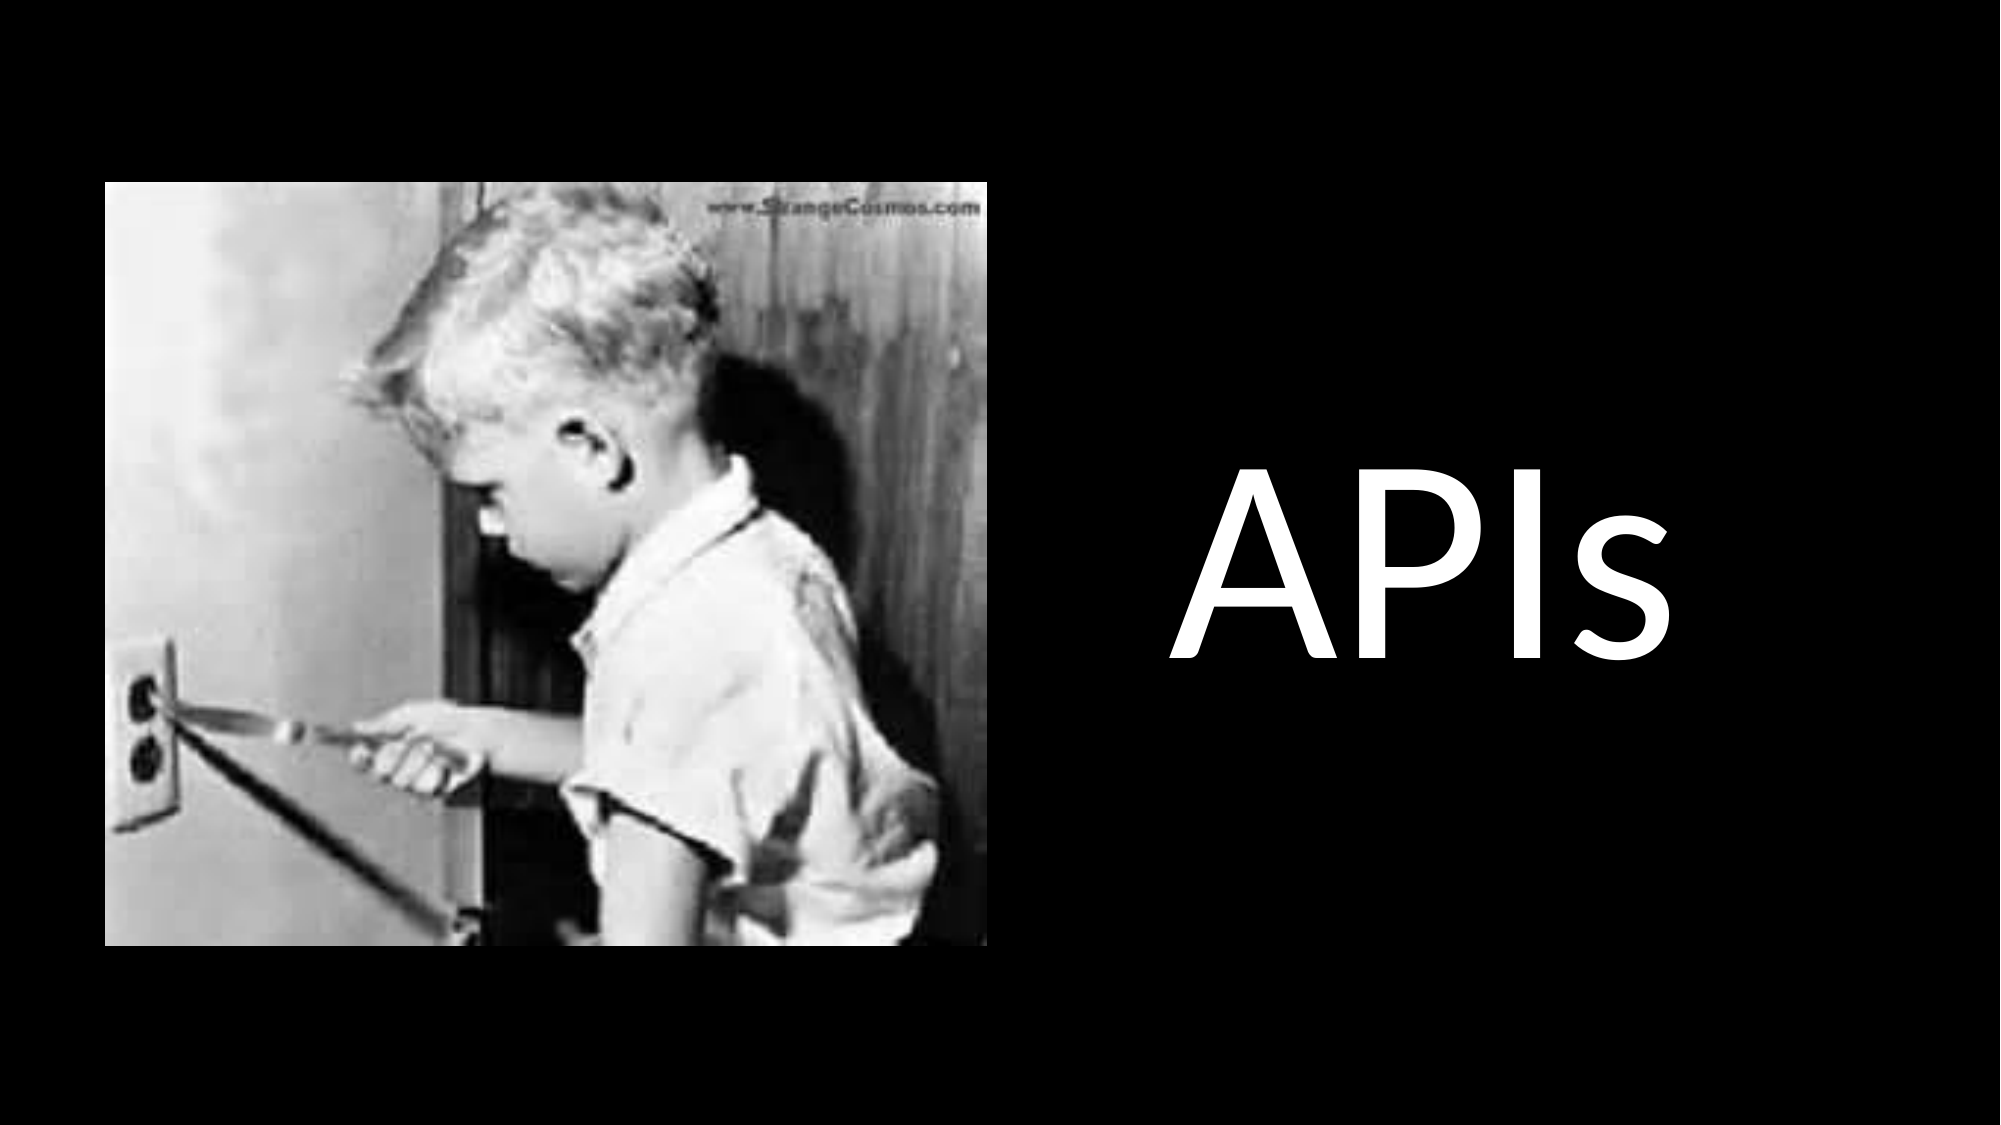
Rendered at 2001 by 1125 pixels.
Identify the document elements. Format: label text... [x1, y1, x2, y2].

list APIs [1153, 397, 1837, 732]
picture [105, 182, 987, 946]
